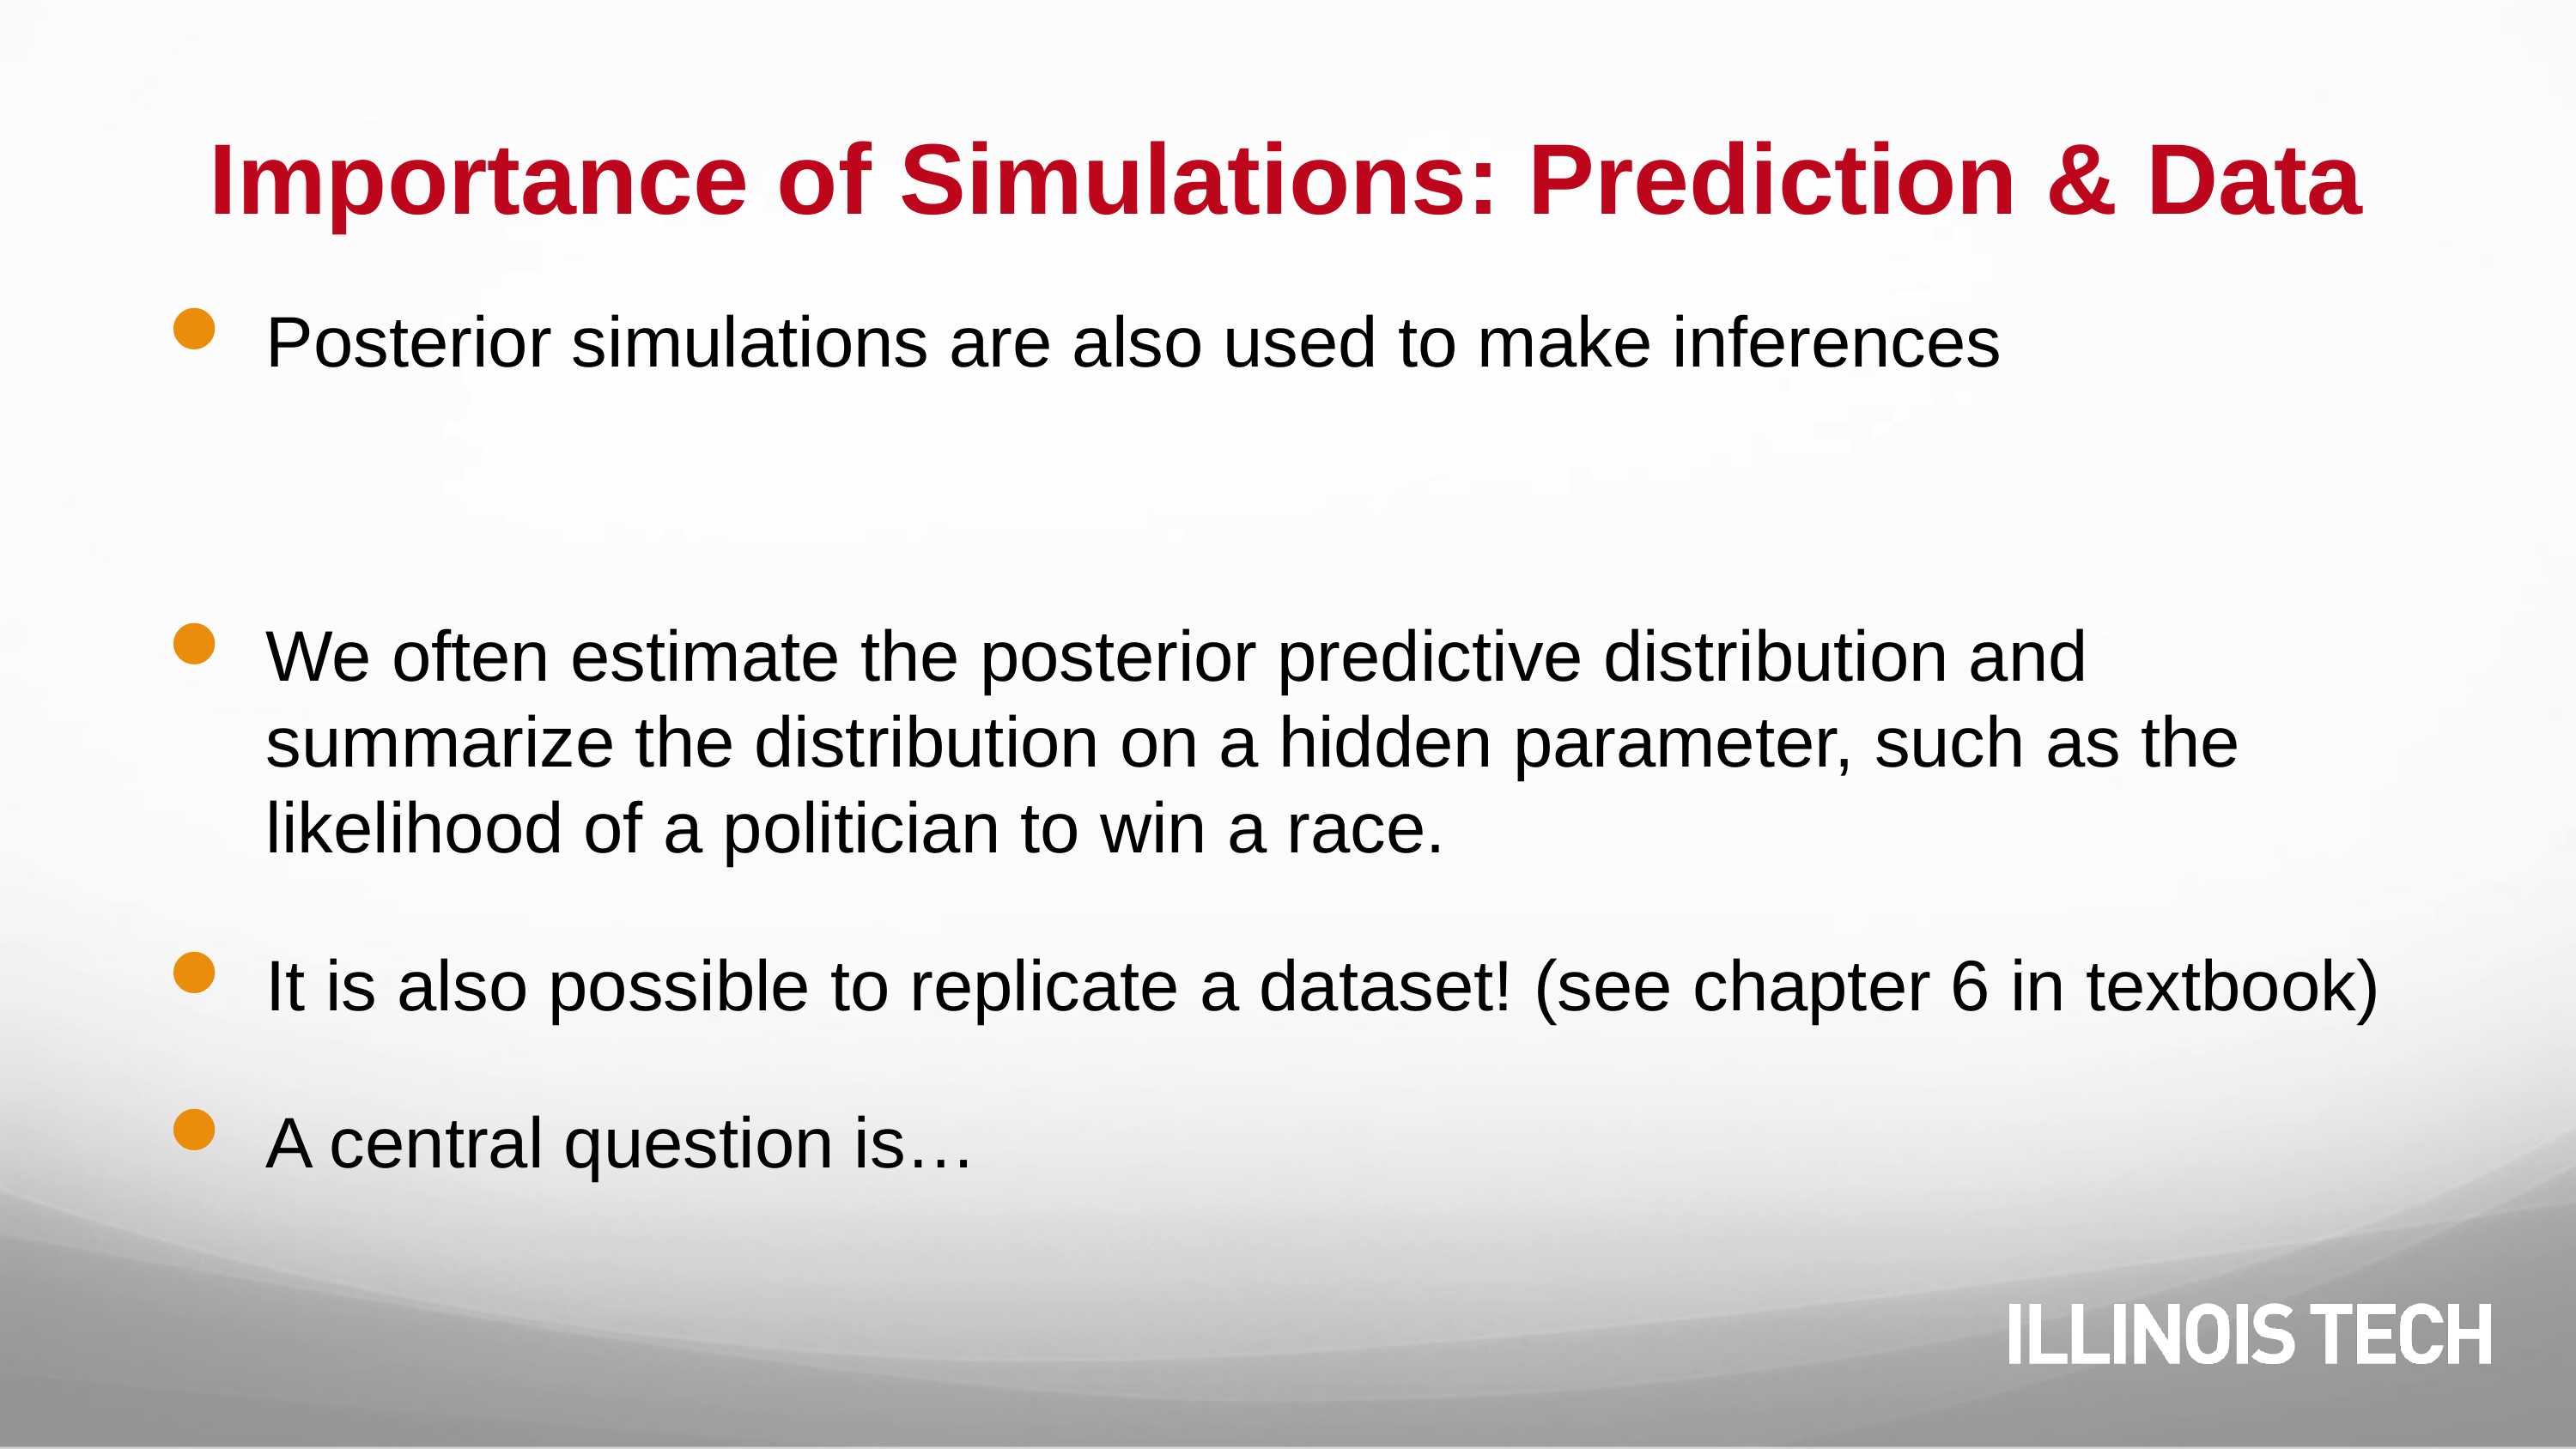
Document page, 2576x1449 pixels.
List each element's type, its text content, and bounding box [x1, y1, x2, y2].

title Importance of Simulations: Prediction & Data [155, 22, 2421, 241]
picture [0, 0, 2576, 1449]
